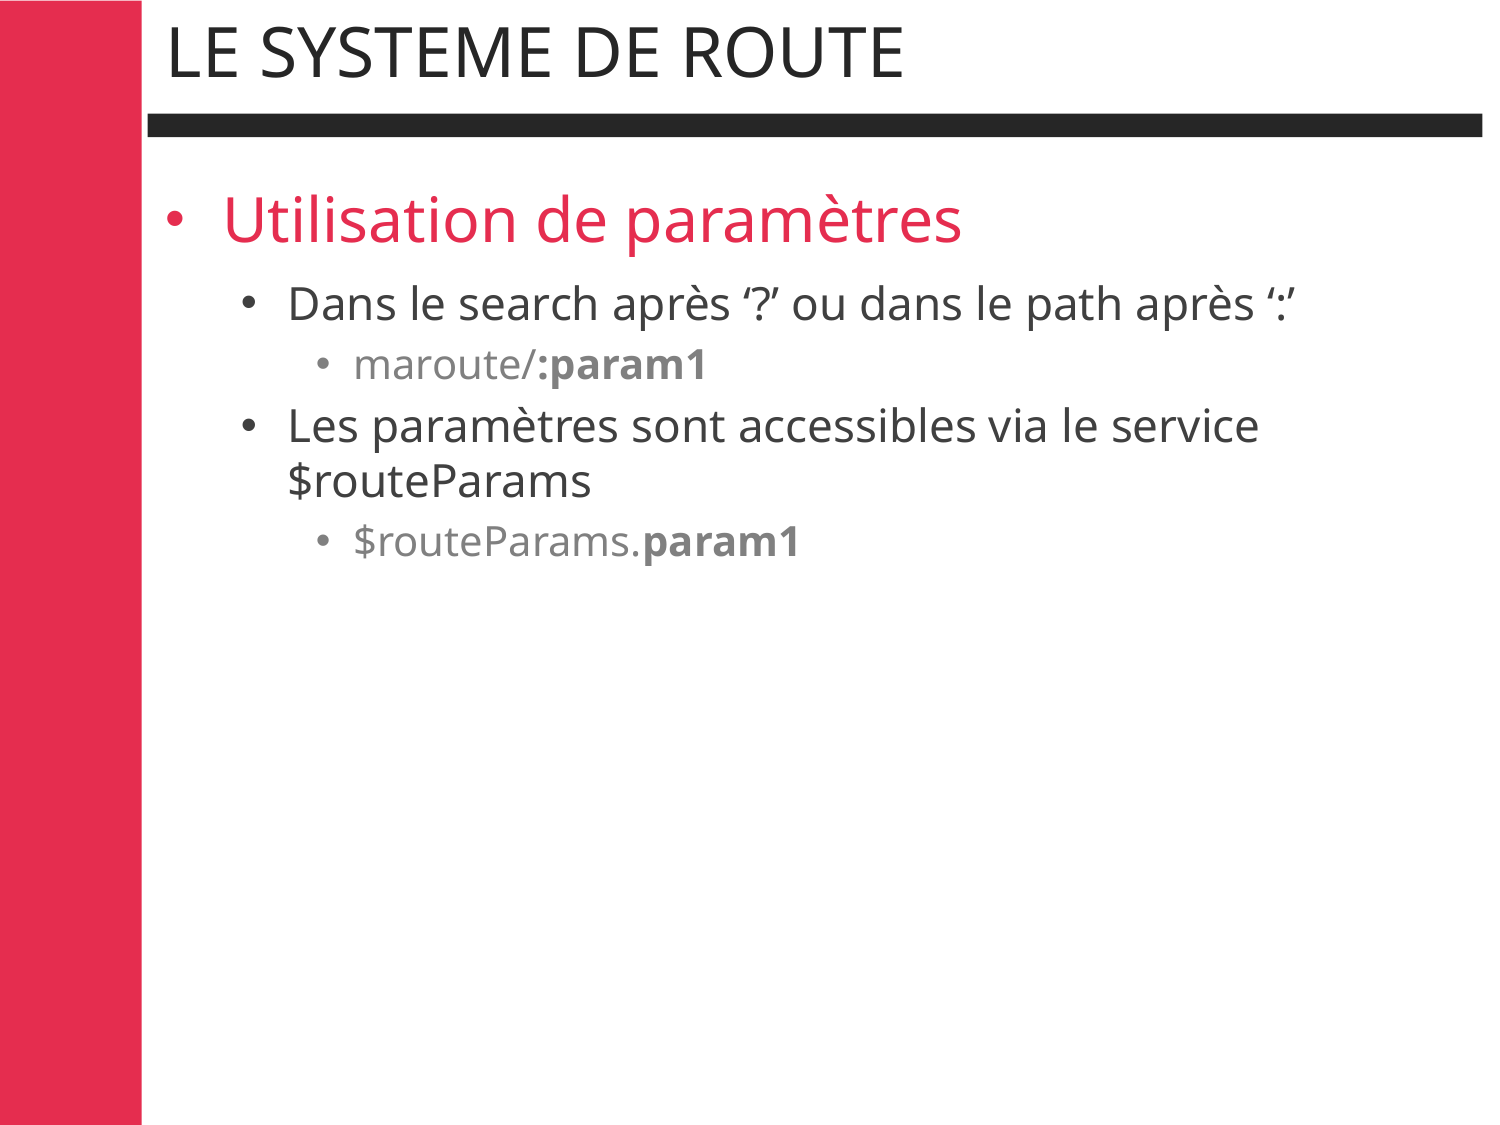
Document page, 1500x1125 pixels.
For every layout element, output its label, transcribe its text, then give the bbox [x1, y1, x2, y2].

title Le systeme de route [151, 0, 1483, 99]
list Utilisation de paramètres Dans le search après ‘?’ ou dans le path après ‘:’ maroute/:param1 Les paramètres sont accessibles via le service $routeParams $routeParams.param1 [151, 172, 1483, 1043]
